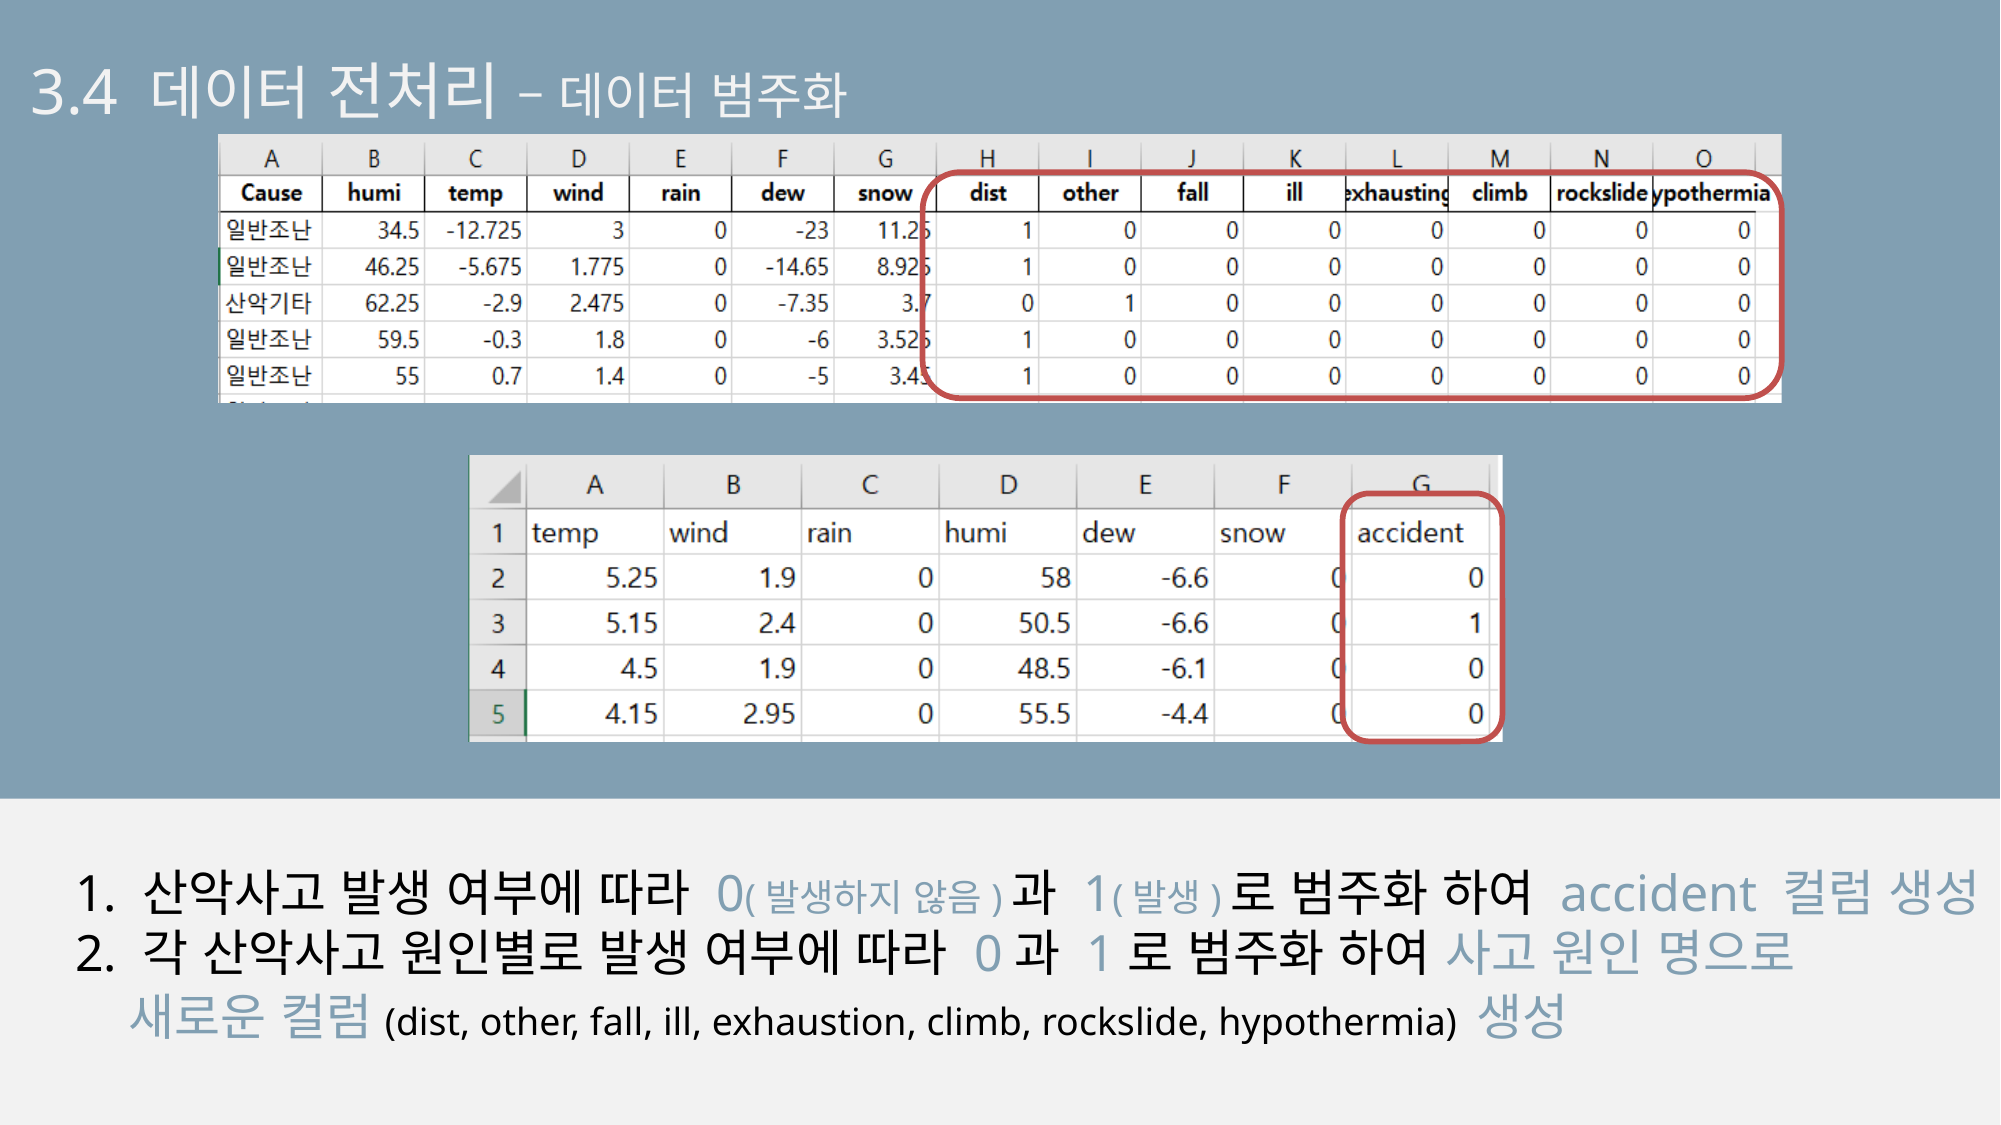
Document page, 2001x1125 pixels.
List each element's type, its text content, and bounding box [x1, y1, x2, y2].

text_box 1. 산악사고 발생 여부에 따라 0(발생하지 않음)과 1(발생)로 범주화 하여 accident 컬럼 생성 2. 각 산악사고 원인별로 발생 여부에 따라 0과 1로 범주화 하여 사고 원인 명으로 [60, 854, 1998, 989]
text_box [0, 0, 2000, 801]
text_box 3.4 데이터 전처리 – 데이터 범주화 [15, 7, 1189, 135]
picture [468, 455, 1503, 742]
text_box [217, 133, 1782, 403]
text_box 새로운 컬럼(dist, other, fall, ill, exhaustion, climb, rockslide, hypothermia) 생성 [114, 978, 2000, 1054]
